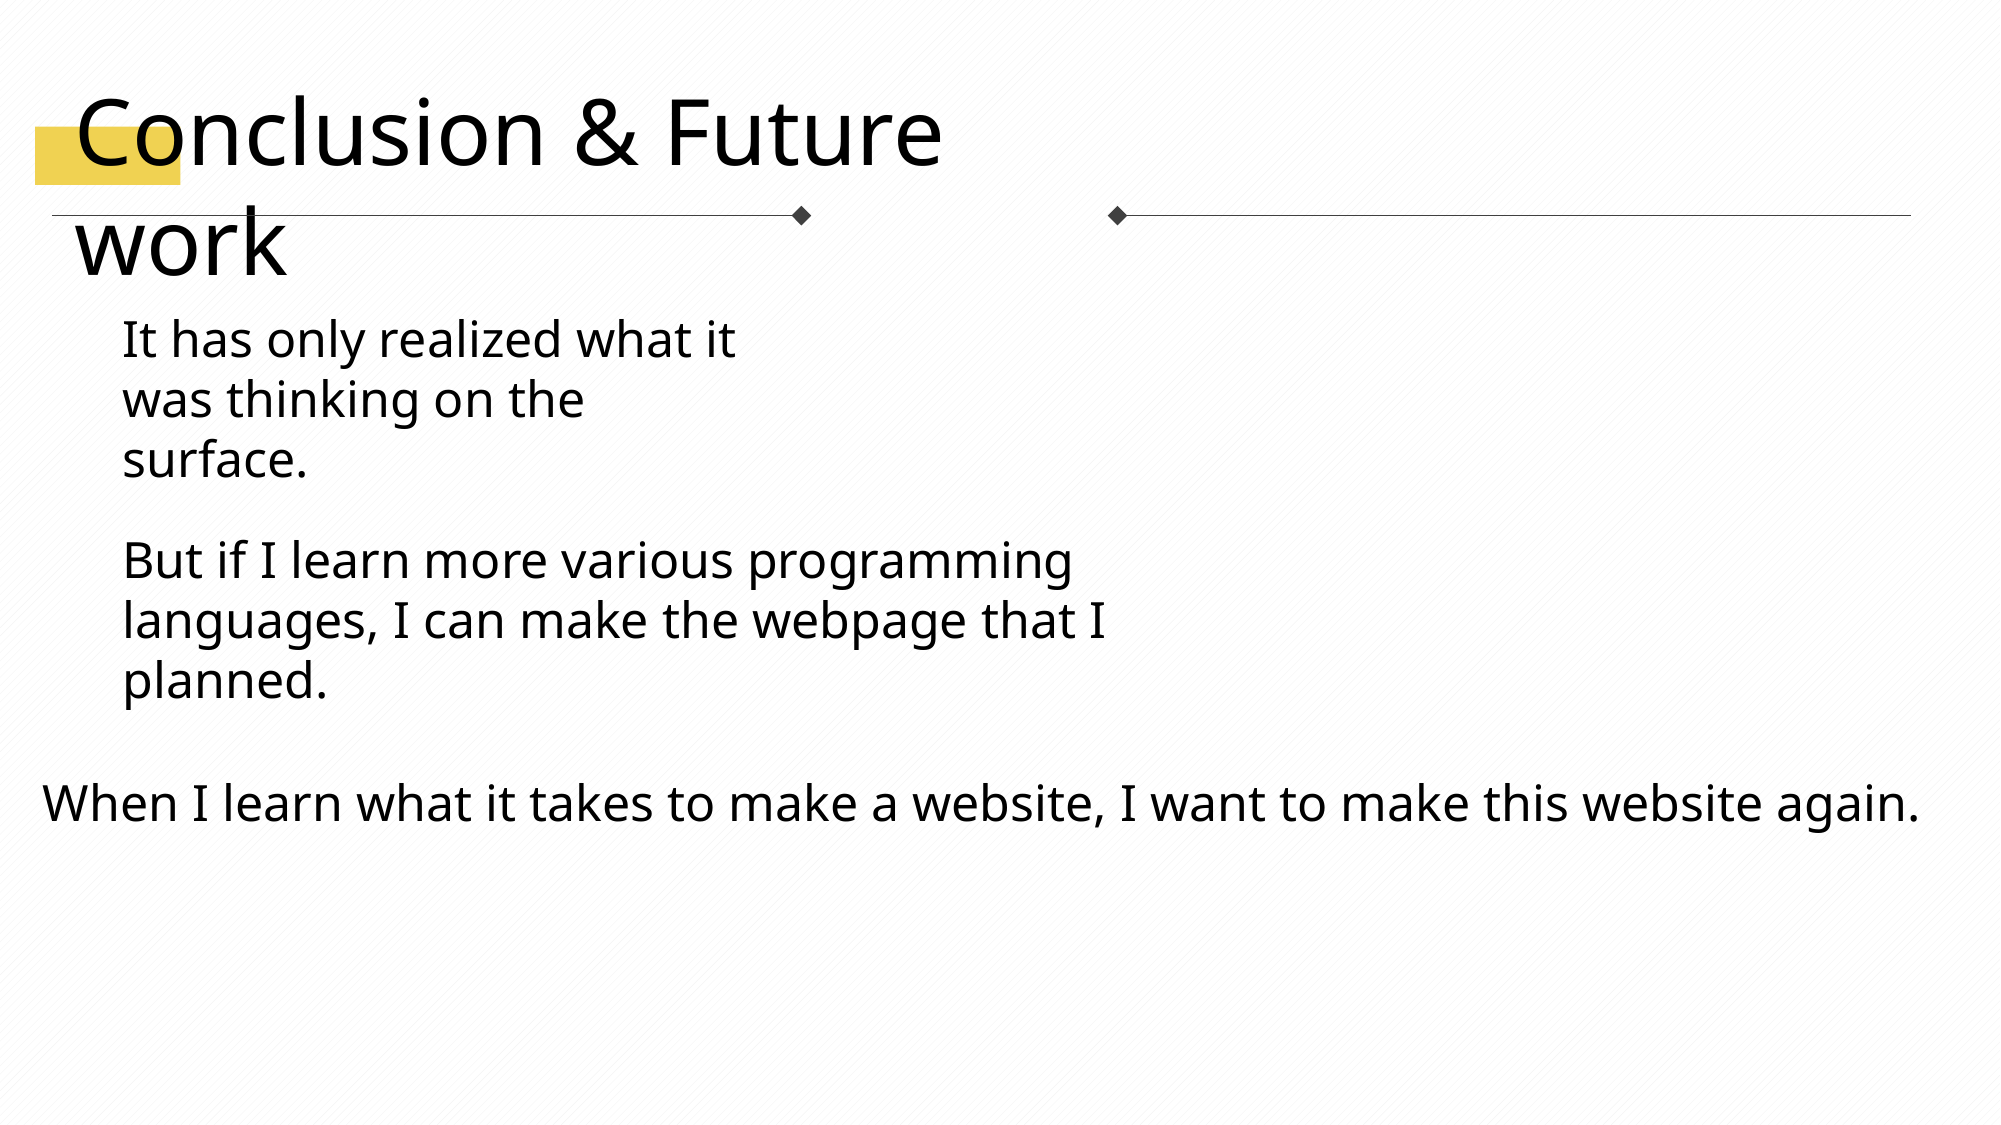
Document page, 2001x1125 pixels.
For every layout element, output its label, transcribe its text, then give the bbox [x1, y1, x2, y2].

text_box [1106, 204, 1129, 227]
text_box [34, 126, 59, 186]
text_box [790, 204, 813, 227]
text_box But if I learn more various programming languages, I can make the webpage that I planned. [107, 520, 1235, 716]
text_box It has only realized what it was thinking on the surface. [107, 299, 757, 495]
text_box Conclusion & Future work [59, 66, 1165, 301]
text_box When I learn what it takes to make a website, I want to make this website again. [28, 764, 1937, 840]
